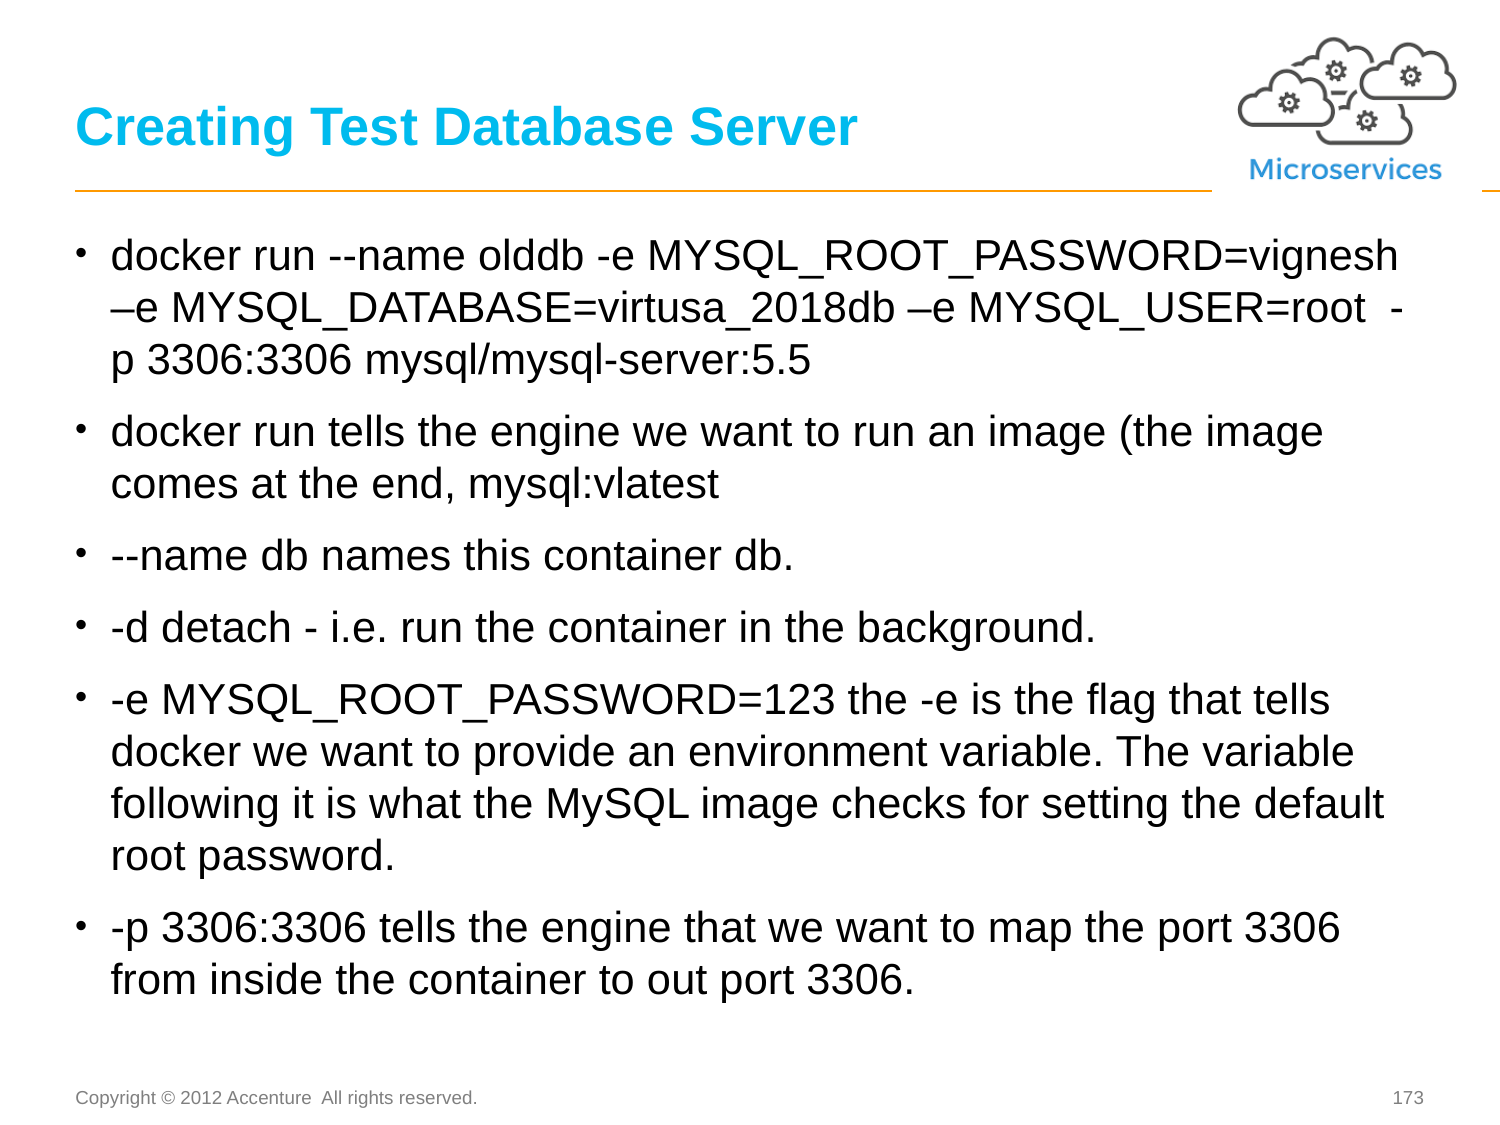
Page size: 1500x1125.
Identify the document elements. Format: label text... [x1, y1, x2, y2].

title Creating Test Database Server [75, 27, 1422, 157]
list docker run --name olddb -e MYSQL_ROOT_PASSWORD=vignesh –e MYSQL_DATABASE=virtusa_2018db –e MYSQL_USER=root -p 3306:3306 mysql/mysql-server:5.5 docker run tells the engine we want to run an image (the image comes at the end, mysql:vlatest --name db names this container db. -d detach - i.e. run the container in the background. -e MYSQL_ROOT_PASSWORD=123 the -e is the flag that tells docker we want to provide an environment variable. The variable following it is what the MySQL image checks for setting the default root password. -p 3306:3306 tells the engine that we want to map the port 3306 from inside the container to out port 3306. [75, 226, 1425, 1018]
picture [1212, 1, 1482, 203]
